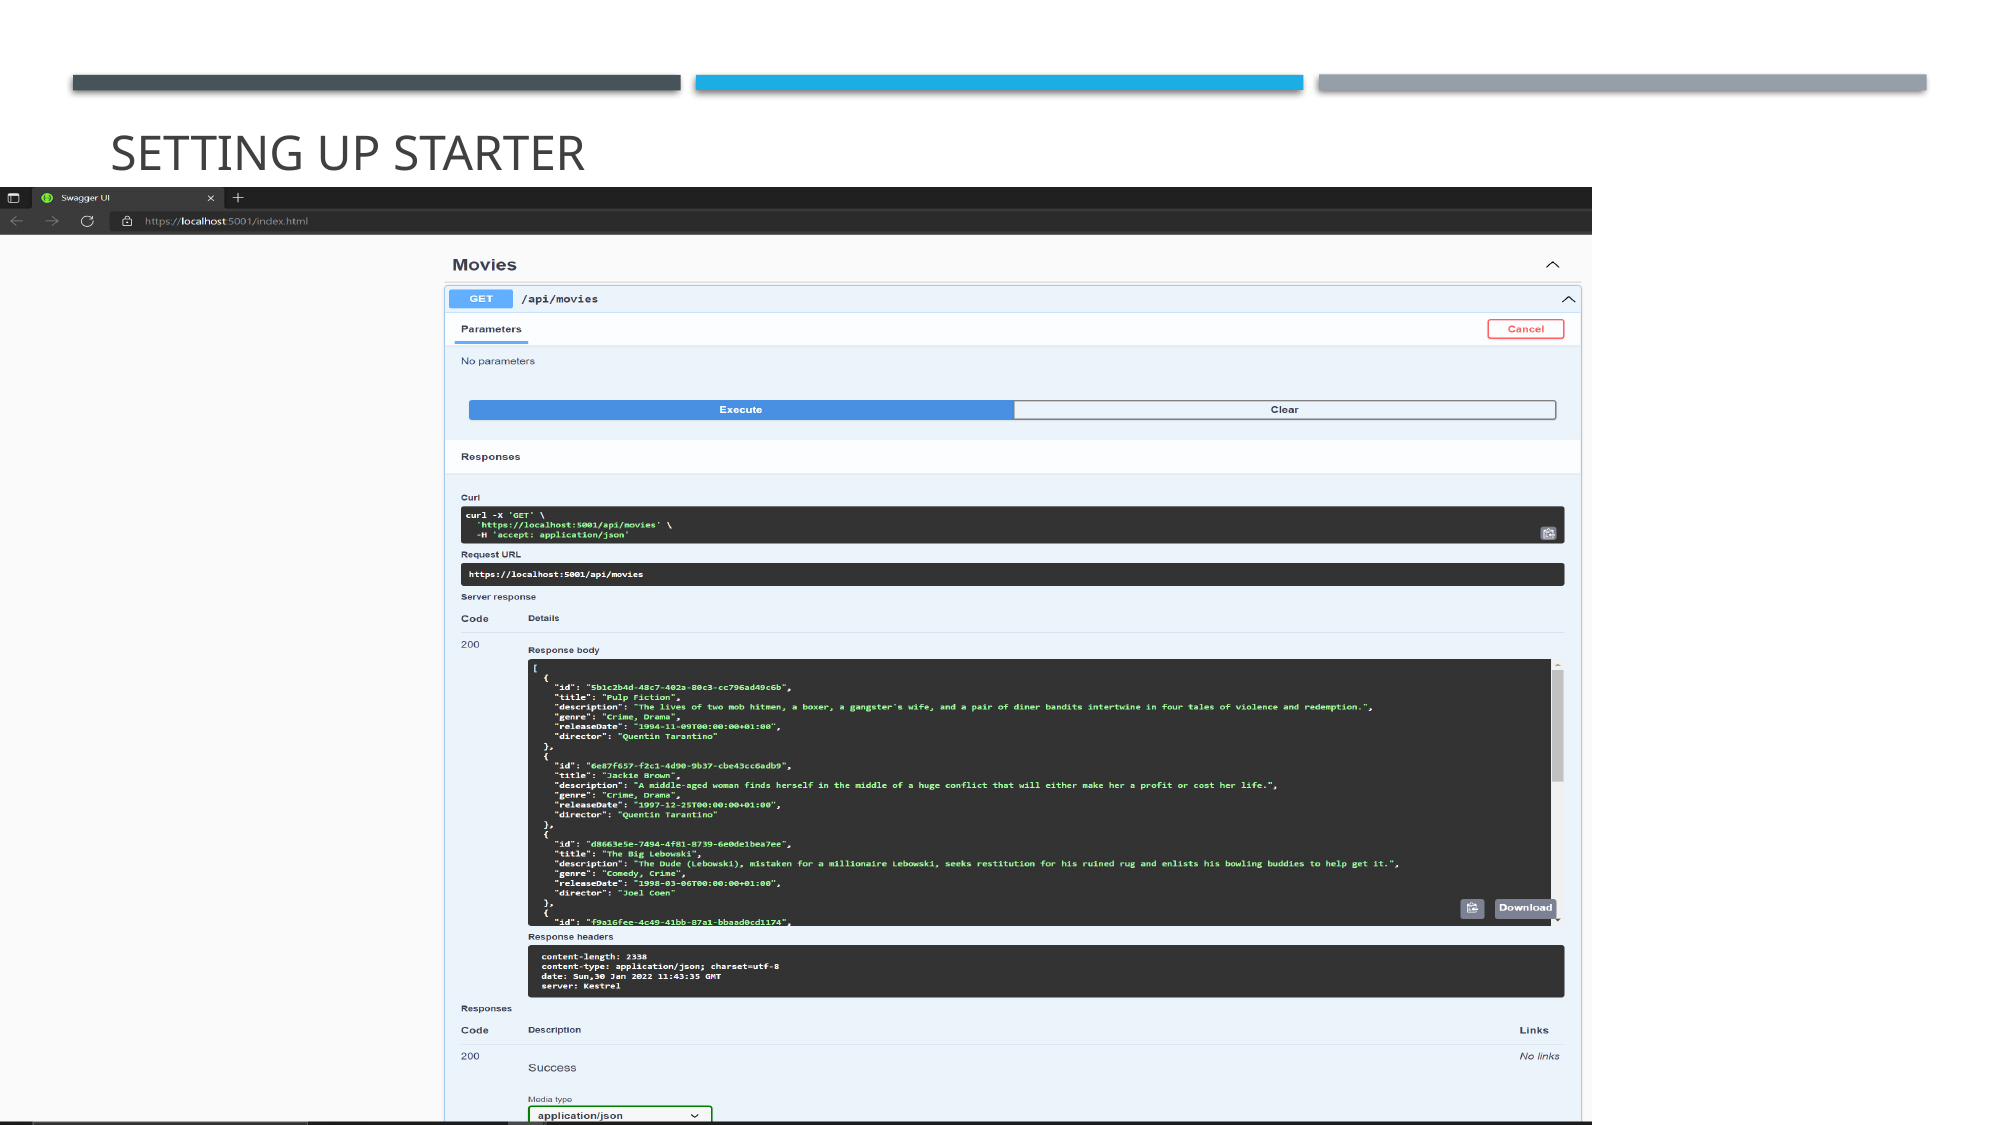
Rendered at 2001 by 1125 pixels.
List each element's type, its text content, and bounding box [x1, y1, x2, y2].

title Setting up starter [95, 115, 1905, 188]
picture [0, 187, 1593, 1125]
